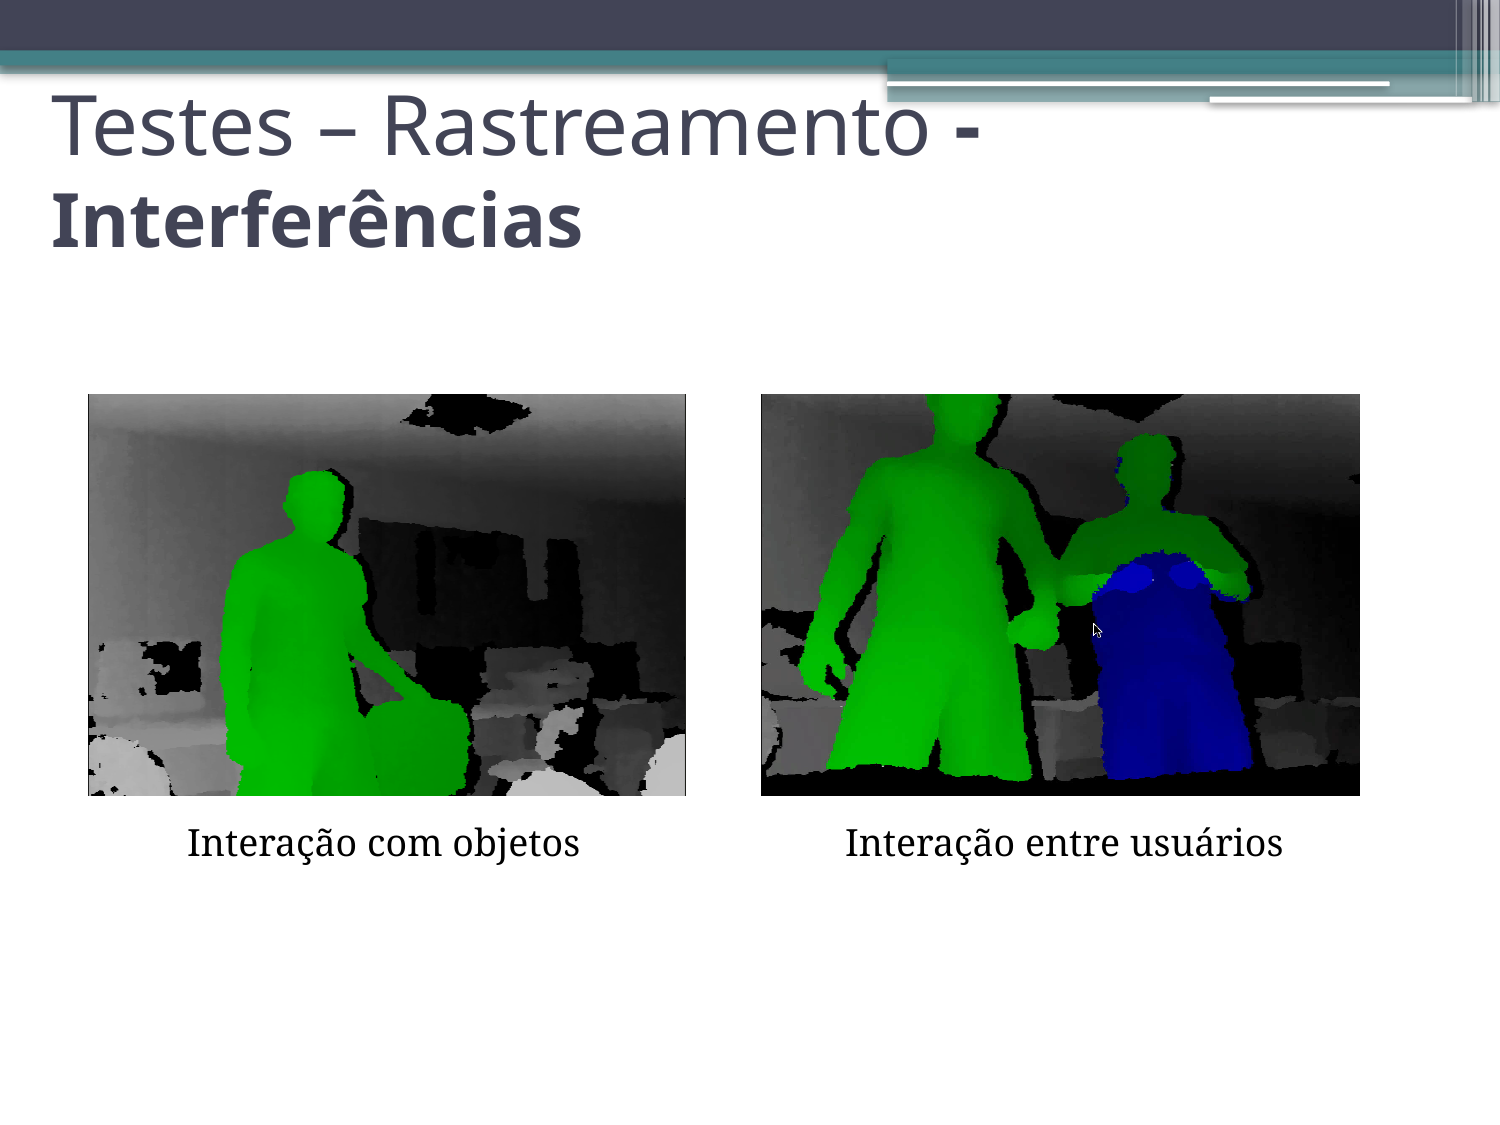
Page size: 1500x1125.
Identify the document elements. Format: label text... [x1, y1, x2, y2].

picture [87, 394, 686, 796]
picture [760, 394, 1360, 796]
title Testes – Rastreamento - Interferências [36, 79, 1471, 255]
text_box Interação com objetos [172, 812, 596, 872]
text_box Interação entre usuários [830, 812, 1299, 872]
